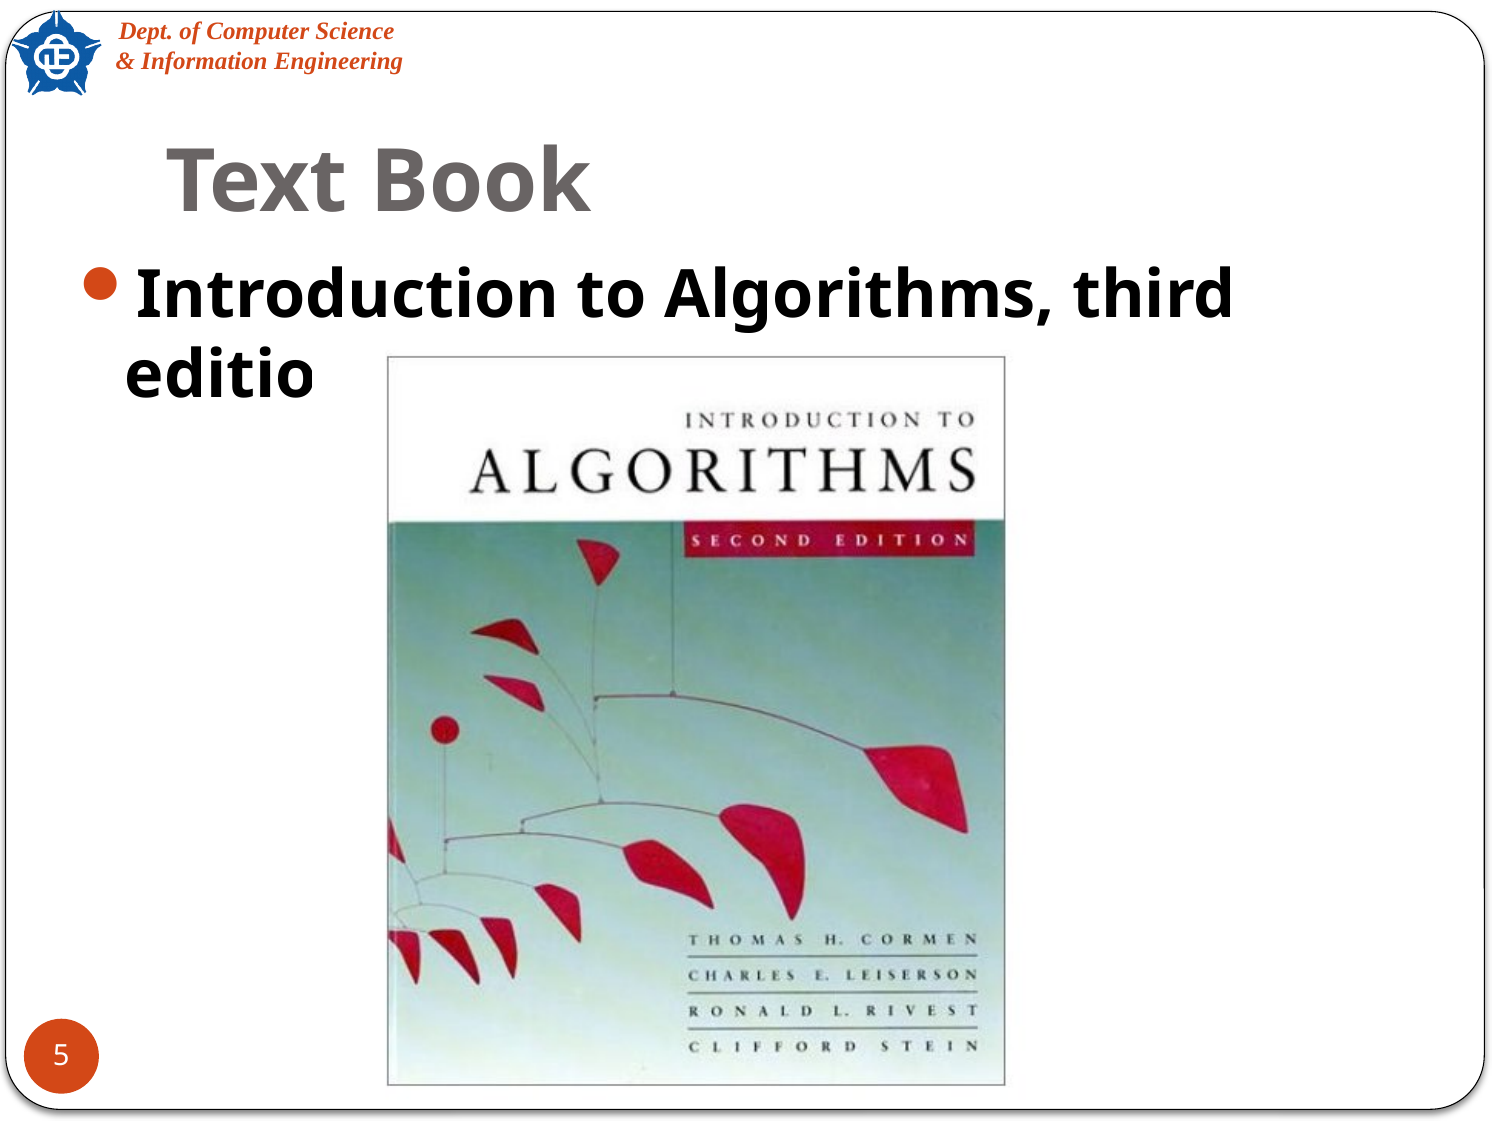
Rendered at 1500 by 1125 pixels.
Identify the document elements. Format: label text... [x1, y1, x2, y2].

title Text Book [149, 76, 1426, 243]
picture [0, 0, 113, 103]
picture [312, 337, 1081, 1107]
slide_number 5 [23, 1018, 99, 1094]
list Introduction to Algorithms, third edition. [64, 243, 1436, 989]
